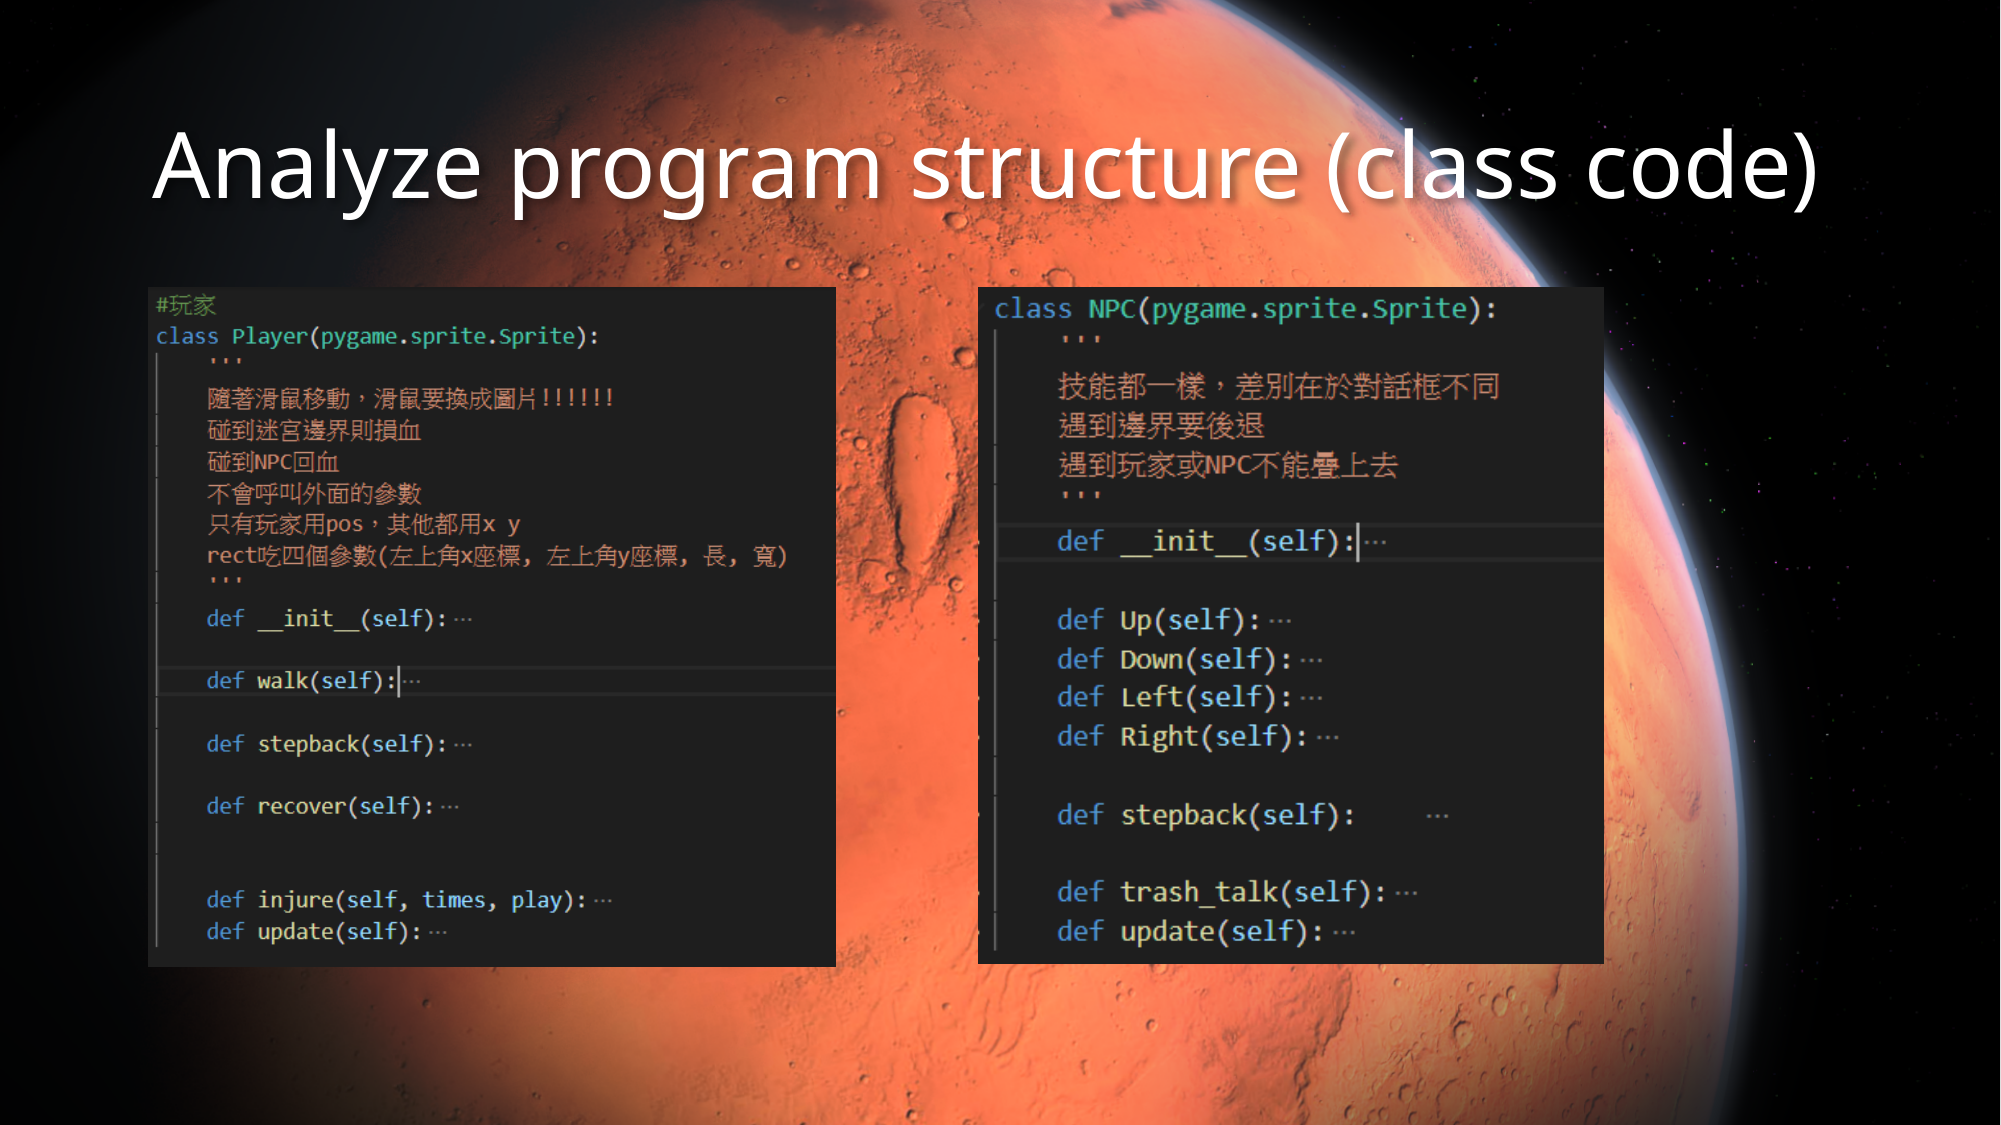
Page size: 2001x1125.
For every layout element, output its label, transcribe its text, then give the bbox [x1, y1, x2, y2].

picture [0, 0, 2001, 1125]
title Analyze program structure (class code) [137, 59, 1863, 278]
